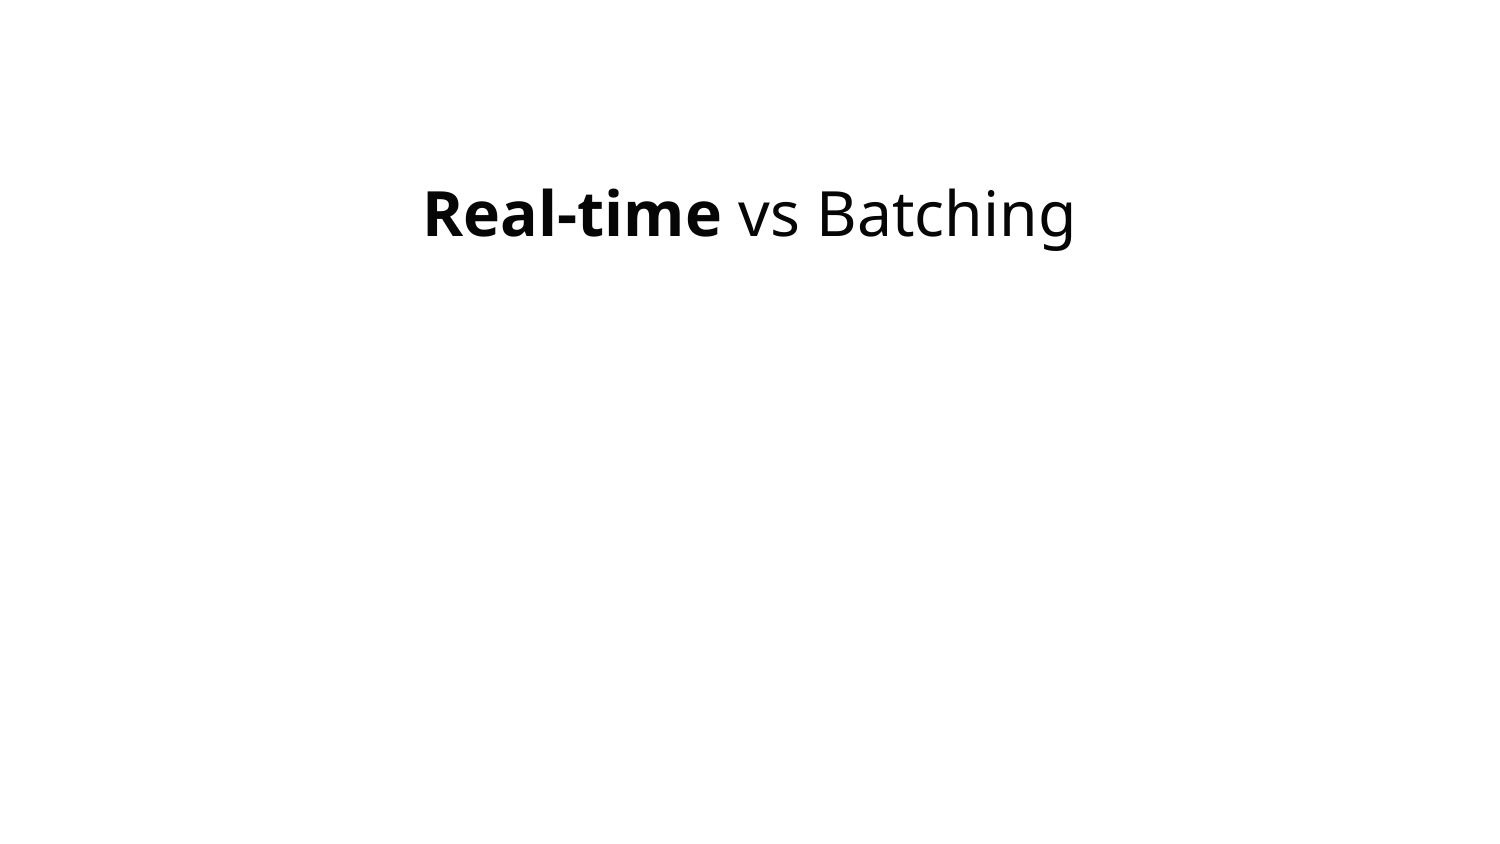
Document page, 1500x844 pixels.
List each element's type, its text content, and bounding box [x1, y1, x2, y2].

title Real-time vs Batching [54, 159, 1445, 270]
